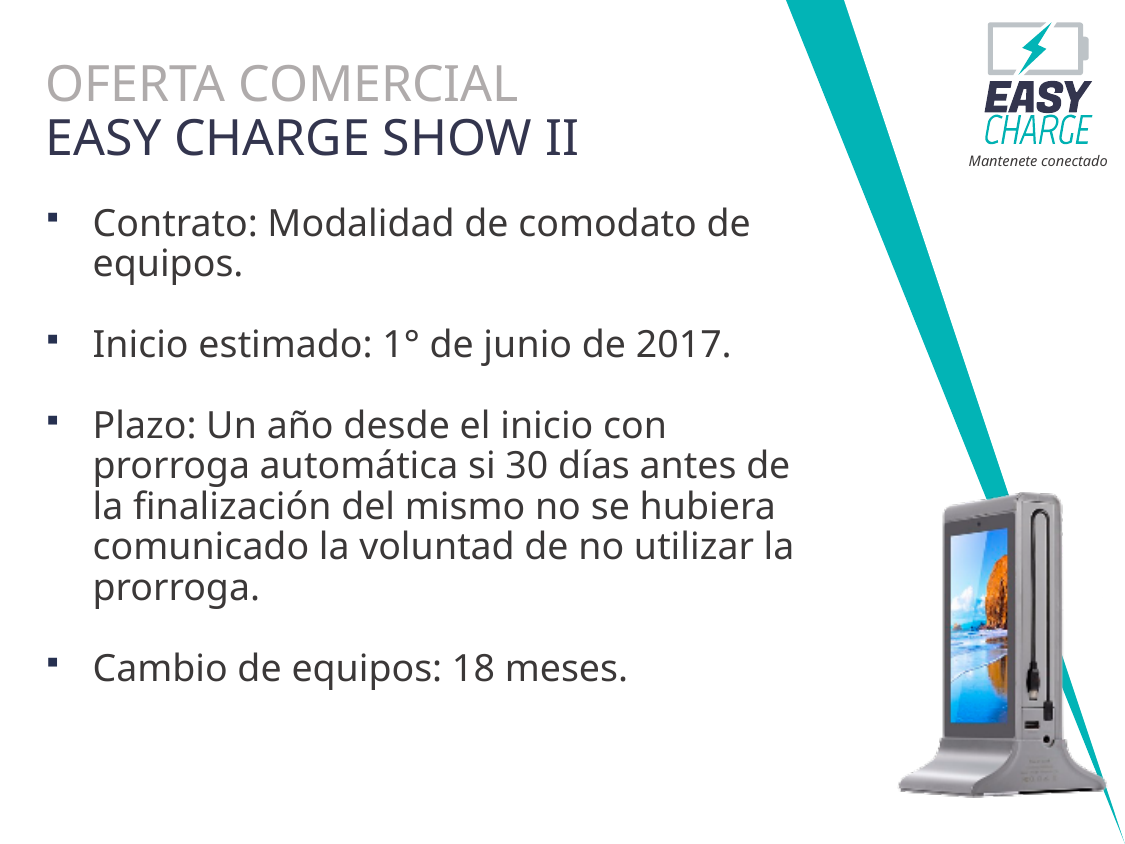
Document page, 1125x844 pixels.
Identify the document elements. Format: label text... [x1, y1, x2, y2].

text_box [785, 0, 1125, 844]
picture [984, 22, 1093, 145]
text_box Contrato: Modalidad de comodato de equipos. Inicio estimado: 1° de junio de 2017. Plazo: Un año desde el inicio con prorroga automática si 30 días antes de la finalización del mismo no se hubiera comunicado la voluntad de no utilizar la prorroga. Cambio de equipos: 18 meses. [30, 196, 785, 798]
text_box OFERTA COMERCIAL EASY CHARGE SHOW II [30, 50, 724, 161]
picture [882, 492, 1108, 798]
